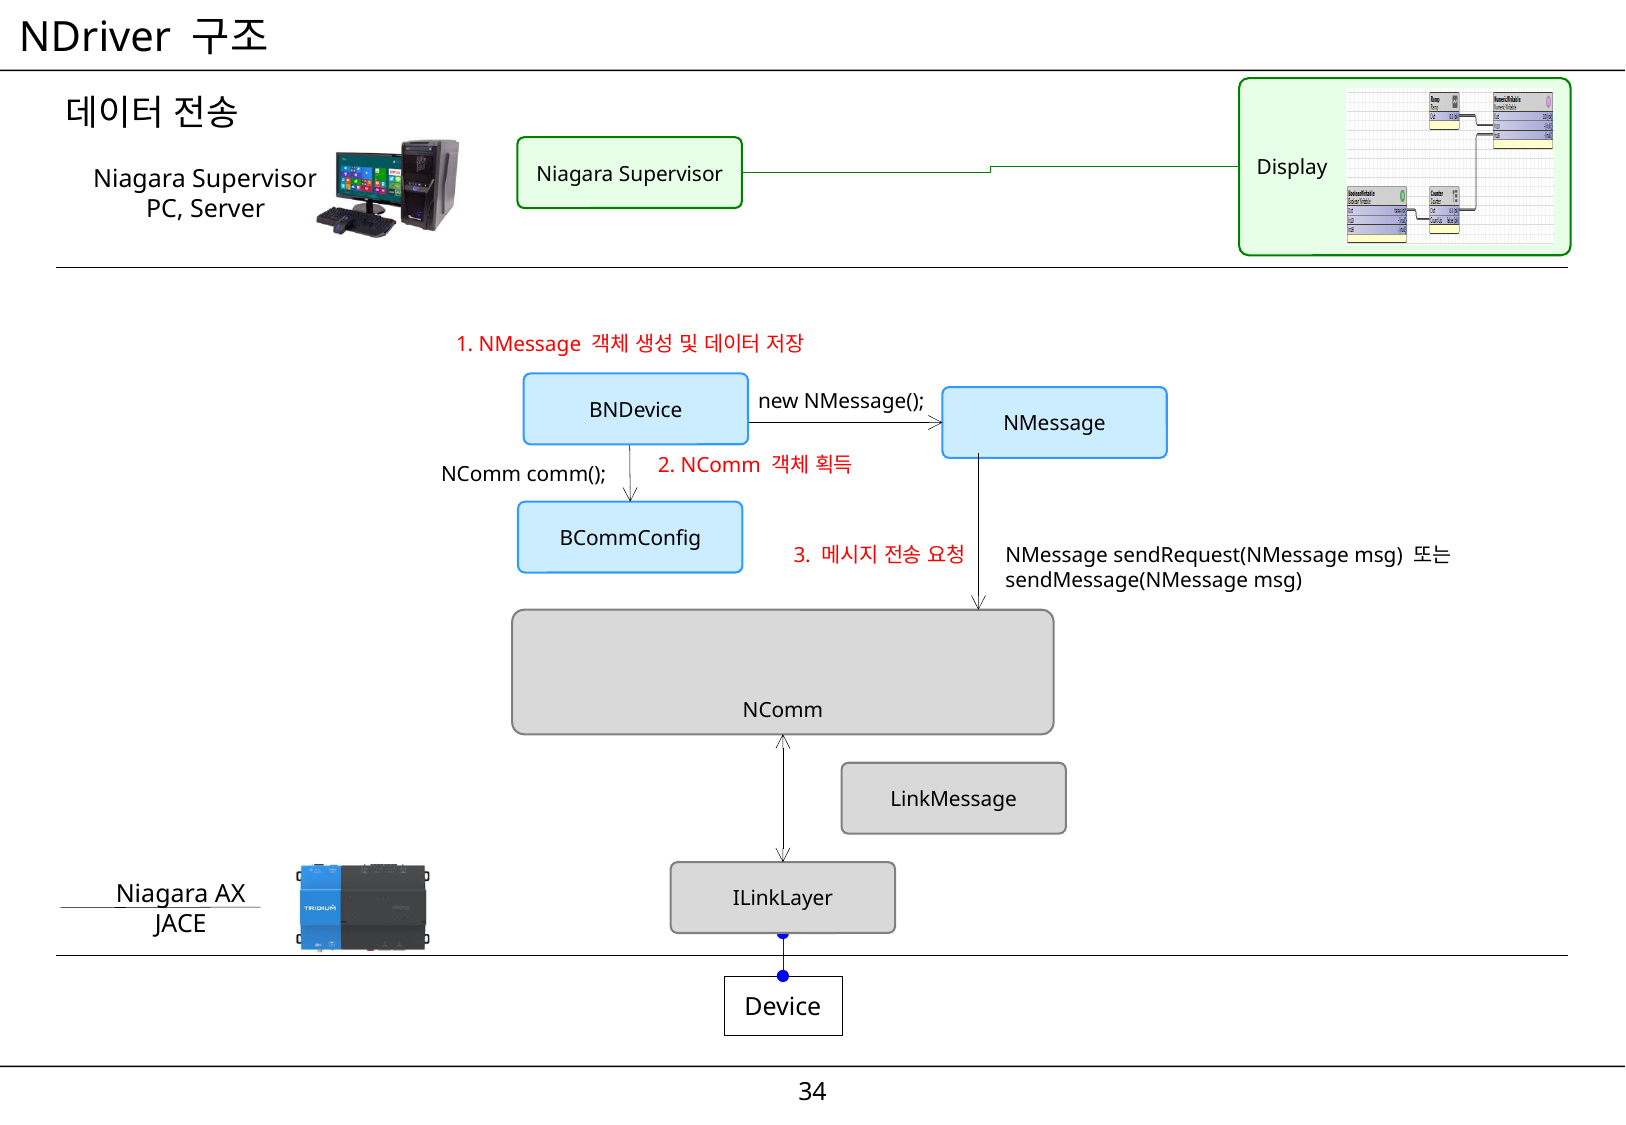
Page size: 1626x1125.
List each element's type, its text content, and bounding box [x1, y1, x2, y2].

slide_number 33 [622, 1071, 1003, 1113]
text_box 1. NMessage 객체 생성 및 데이터 저장 [441, 323, 820, 364]
text_box BNDevice [521, 371, 751, 447]
text_box Niagara Supervisor [515, 135, 744, 211]
text_box ILinkLayer [668, 860, 898, 936]
text_box NComm [510, 607, 1056, 737]
picture [316, 136, 460, 241]
text_box Niagara AX JACE [101, 908, 261, 945]
text_box Device [722, 974, 844, 1037]
text_box NComm comm(); [426, 452, 621, 493]
text_box NMessage sendRequest(NMessage msg) 또는 sendMessage(NMessage msg) [990, 534, 1499, 600]
text_box BCommConfig [515, 499, 745, 575]
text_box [741, 166, 1240, 173]
text_box Display [1236, 76, 1573, 258]
picture [294, 862, 431, 953]
text_box 3. 메시지 전송 요청 [778, 534, 974, 575]
text_box NMessage [940, 384, 1169, 461]
text_box new NMessage(); [751, 380, 940, 421]
text_box LinkMessage [839, 760, 1069, 836]
title NDriver 구조 [3, 0, 1467, 71]
text_box Niagara AX JACE [101, 869, 261, 907]
text_box 2. NComm 객체 획득 [643, 444, 868, 485]
text_box Niagara Supervisor PC, Server [78, 155, 311, 230]
picture [1345, 88, 1554, 245]
list 데이터 전송 [50, 82, 1238, 141]
